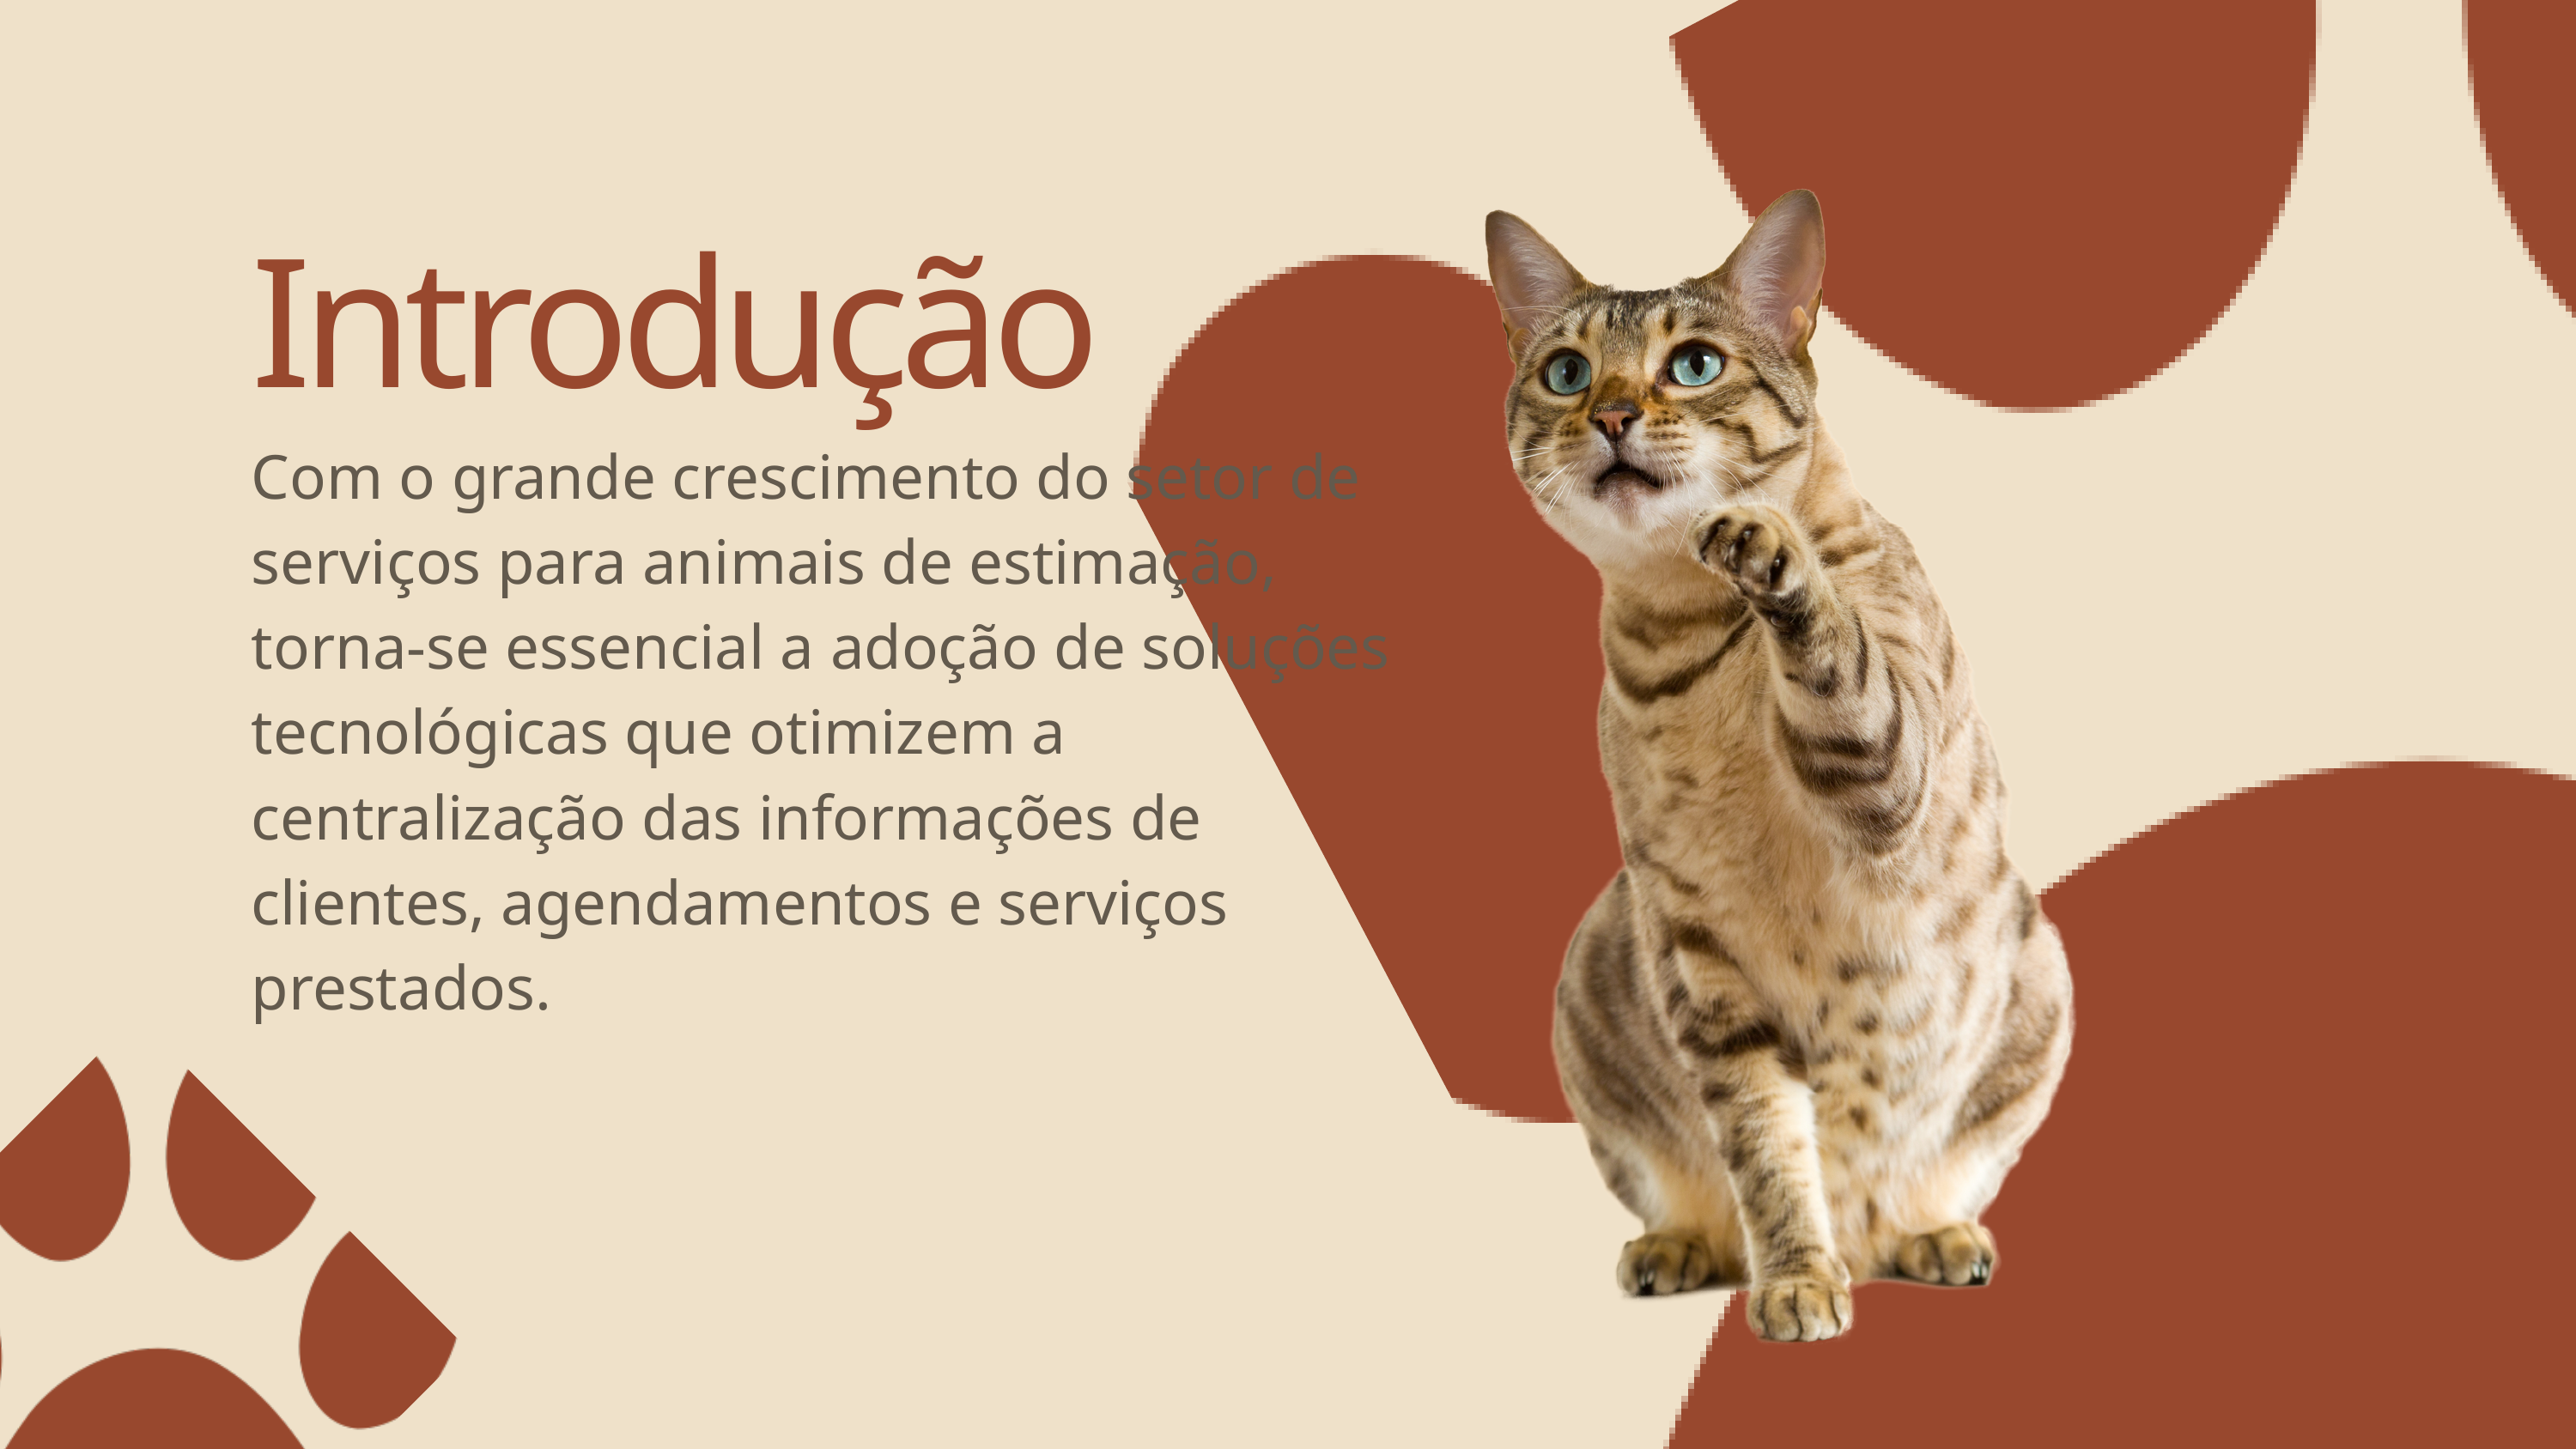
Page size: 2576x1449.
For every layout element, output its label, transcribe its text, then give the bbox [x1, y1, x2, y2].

text_box [0, 1016, 468, 1449]
text_box [1096, 0, 2576, 1449]
text_box Com o grande crescimento do setor de serviços para animais de estimação, torna-se essencial a adoção de soluções tecnológicas que otimizem a centralização das informações de clientes, agendamentos e serviços prestados. [251, 426, 1402, 1022]
text_box Introdução [251, 260, 1224, 423]
text_box [1482, 187, 2078, 1347]
